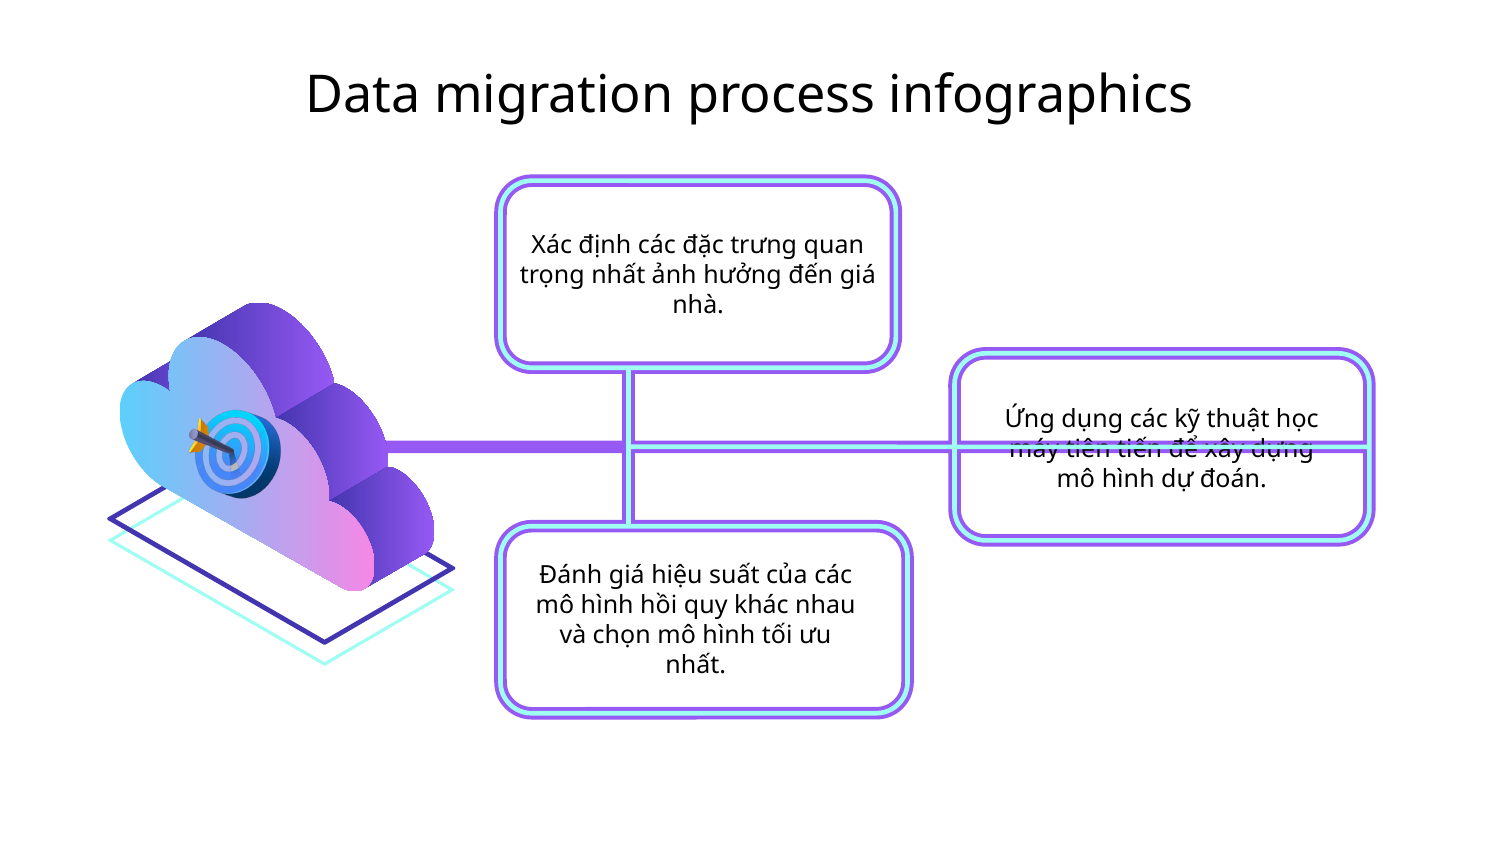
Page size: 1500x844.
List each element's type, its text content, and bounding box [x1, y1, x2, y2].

text_box [954, 353, 1370, 444]
text_box [500, 526, 908, 714]
text_box Ứng dụng các kỹ thuật học máy tiên tiến để xây dựng mô hình dự đoán. [978, 450, 1346, 501]
text_box Ứng dụng các kỹ thuật học máy tiên tiến để xây dựng mô hình dự đoán. [978, 393, 1346, 444]
text_box Đánh giá hiệu suất của các mô hình hồi quy khác nhau và chọn mô hình tối ưu nhất. [516, 565, 876, 673]
title Data migration process infographics [84, 49, 1416, 134]
text_box [954, 450, 1370, 541]
text_box Xác định các đặc trưng quan trọng nhất ảnh hưởng đến giá nhà. [500, 221, 896, 325]
picture [170, 390, 299, 519]
text_box [500, 180, 896, 221]
text_box [500, 325, 896, 368]
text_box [108, 302, 455, 666]
